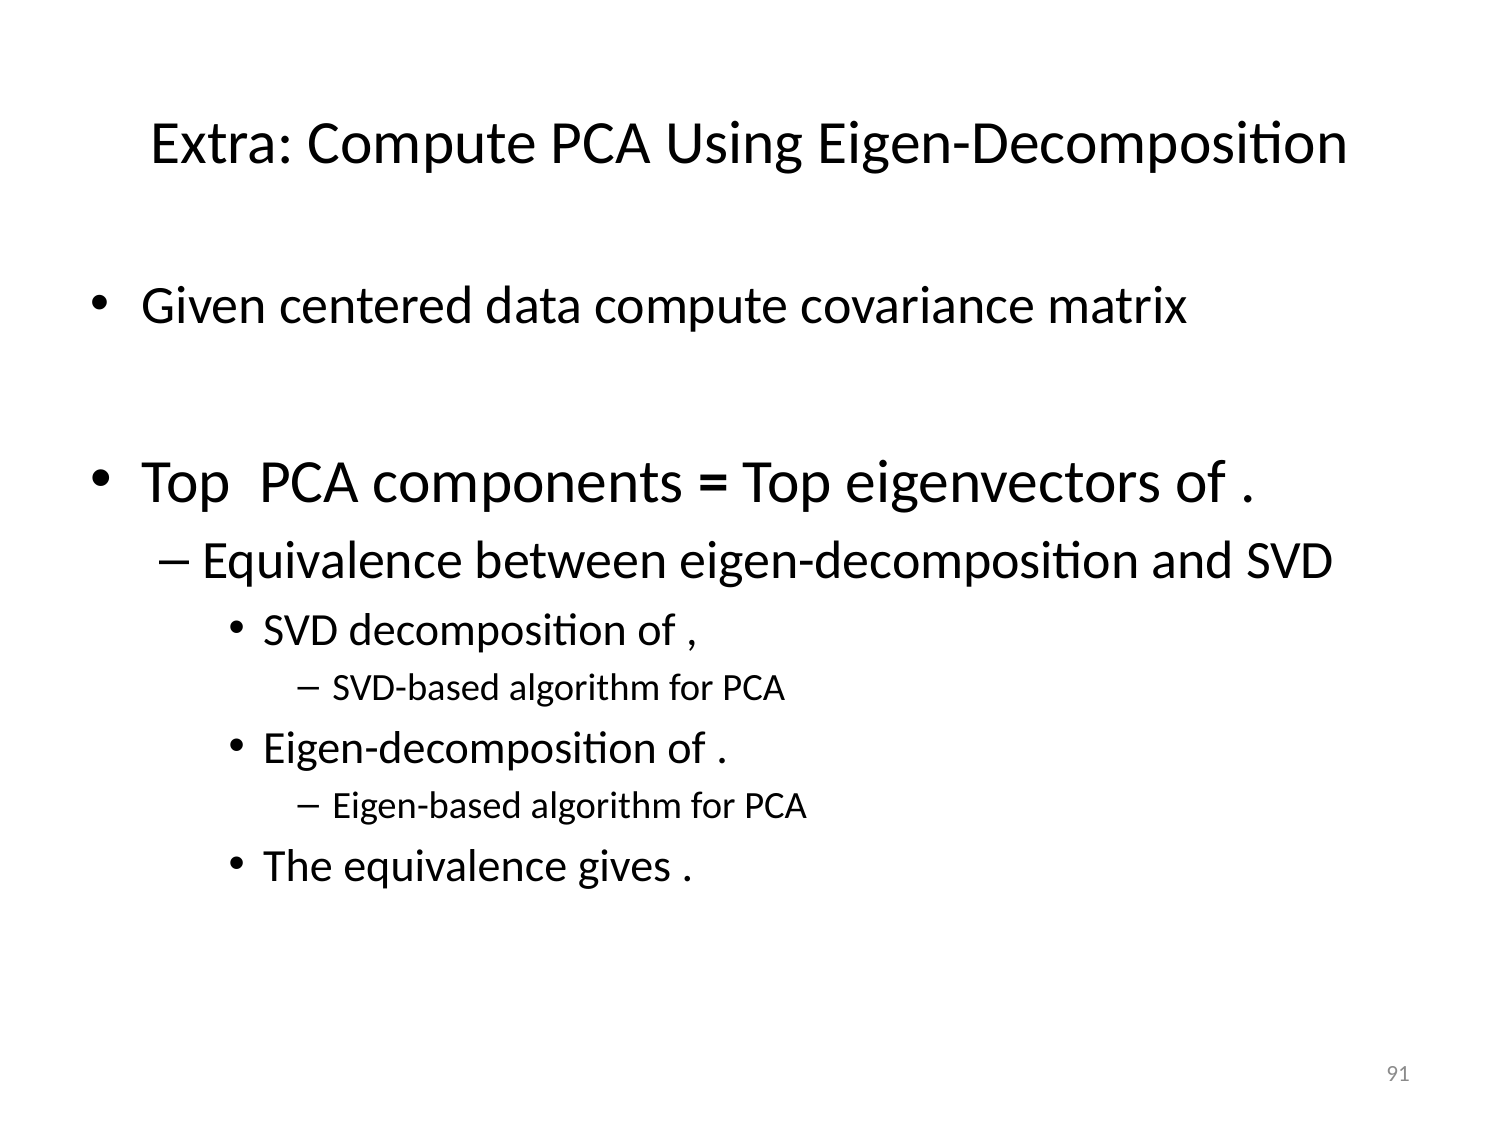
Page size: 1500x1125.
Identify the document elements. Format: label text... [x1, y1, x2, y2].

slide_number 91 [1074, 1042, 1425, 1103]
title Extra: Compute PCA Using Eigen-Decomposition [75, 45, 1425, 233]
